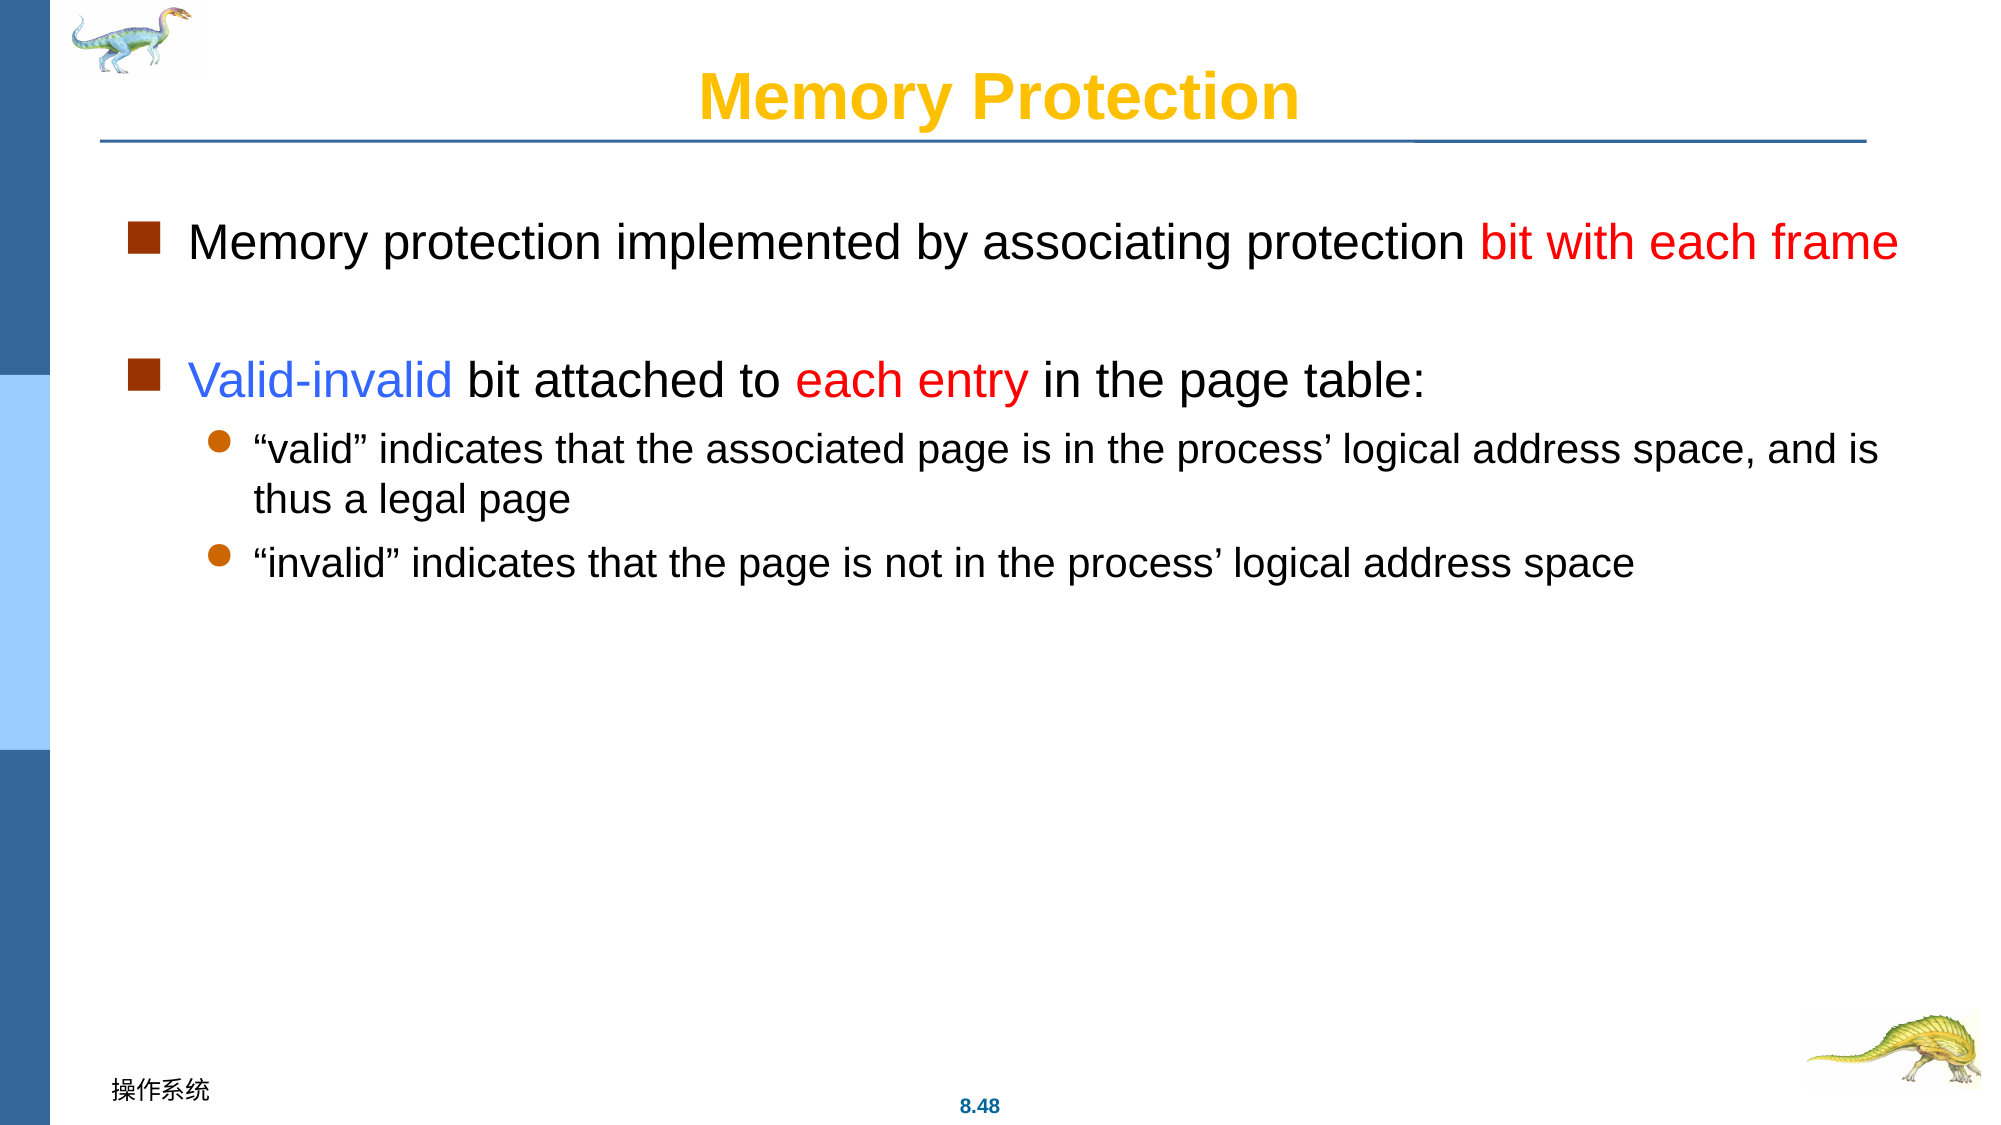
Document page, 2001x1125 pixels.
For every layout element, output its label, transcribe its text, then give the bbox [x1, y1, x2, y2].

picture [62, 0, 205, 81]
list Memory protection implemented by associating protection bit with each frame Valid-invalid bit attached to each entry in the page table: “valid” indicates that the associated page is in the process’ logical address space, and is thus a legal page “invalid” indicates that the page is not in the process’ logical address space [116, 202, 1917, 946]
title Memory Protection [99, 45, 1900, 141]
picture [1804, 1007, 1982, 1090]
